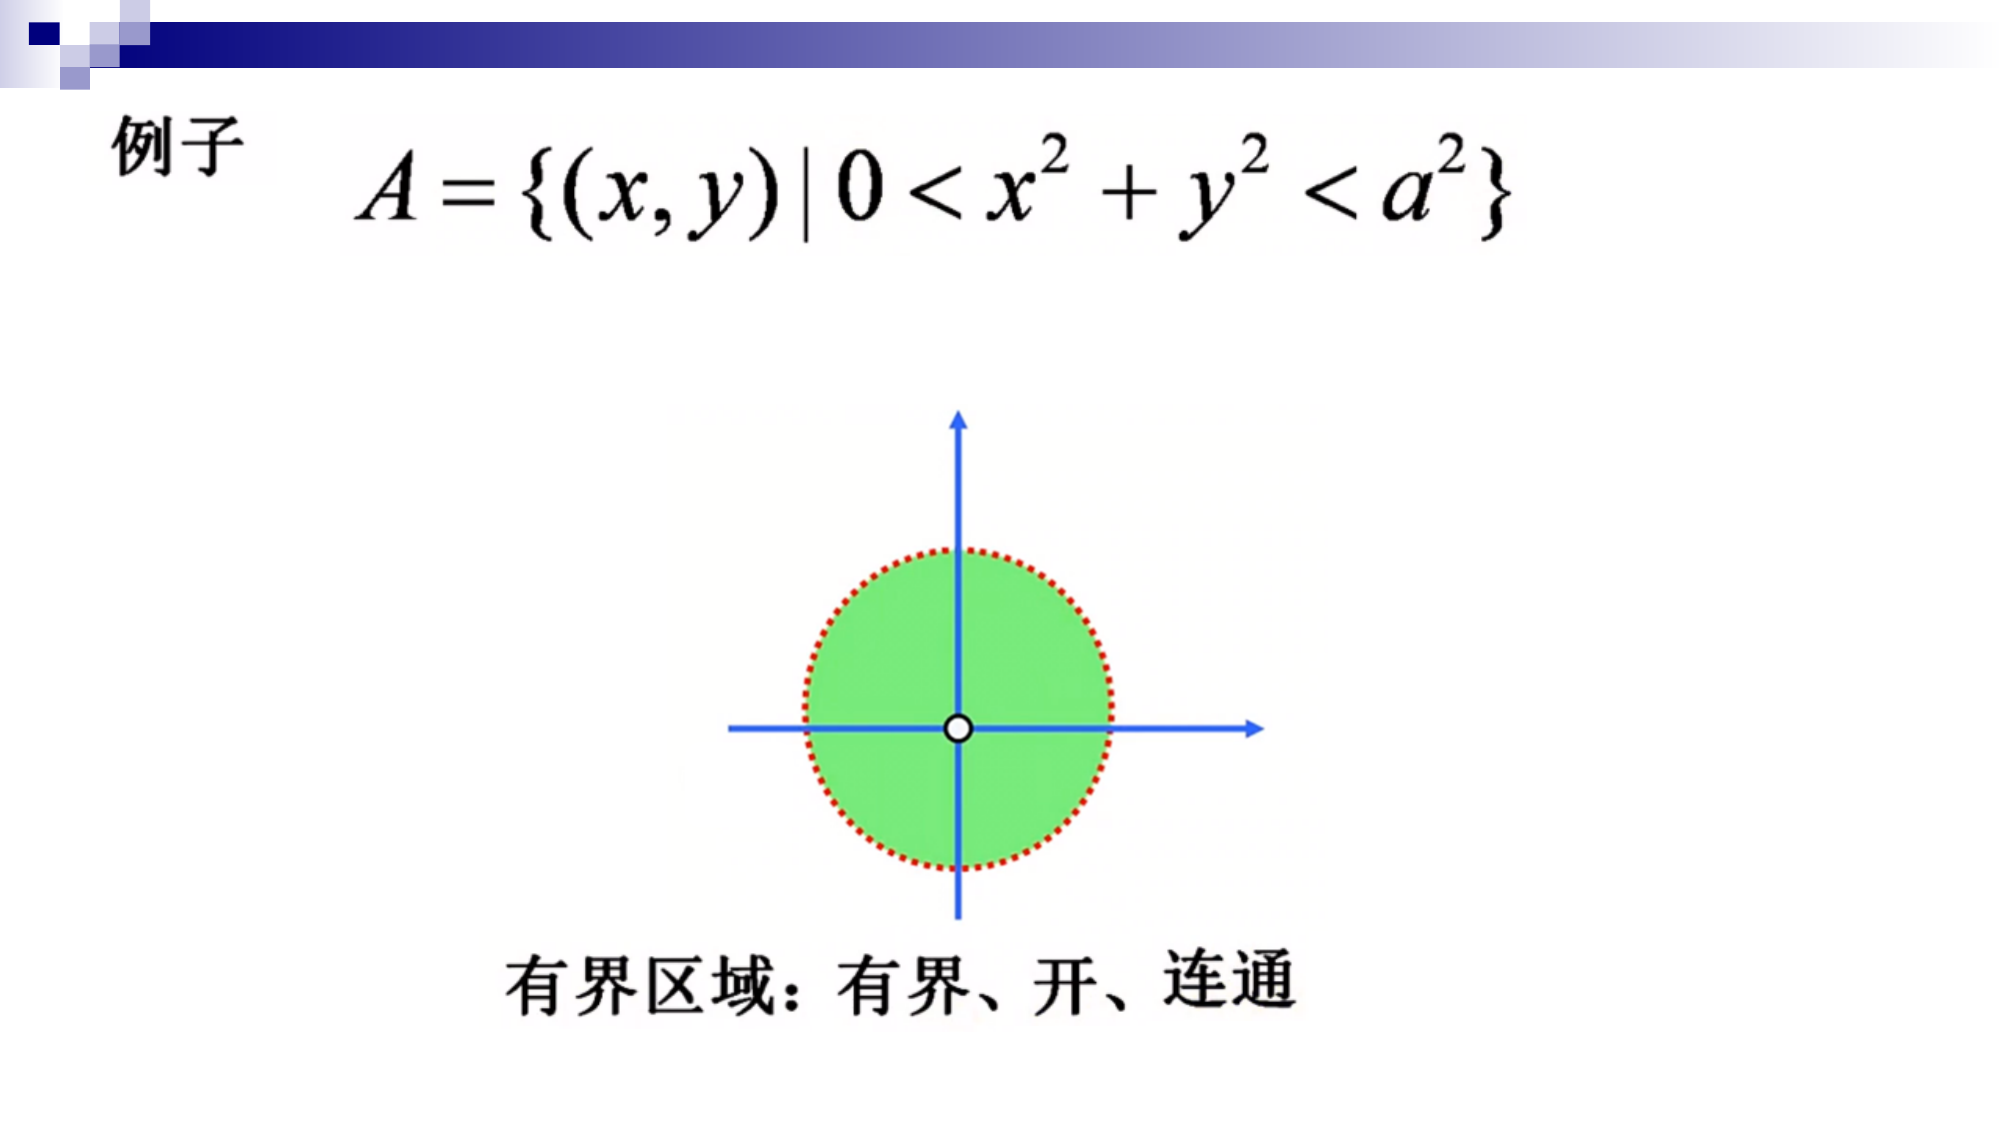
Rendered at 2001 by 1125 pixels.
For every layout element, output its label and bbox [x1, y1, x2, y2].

picture [340, 114, 1527, 256]
picture [479, 404, 1328, 1032]
picture [85, 111, 277, 185]
